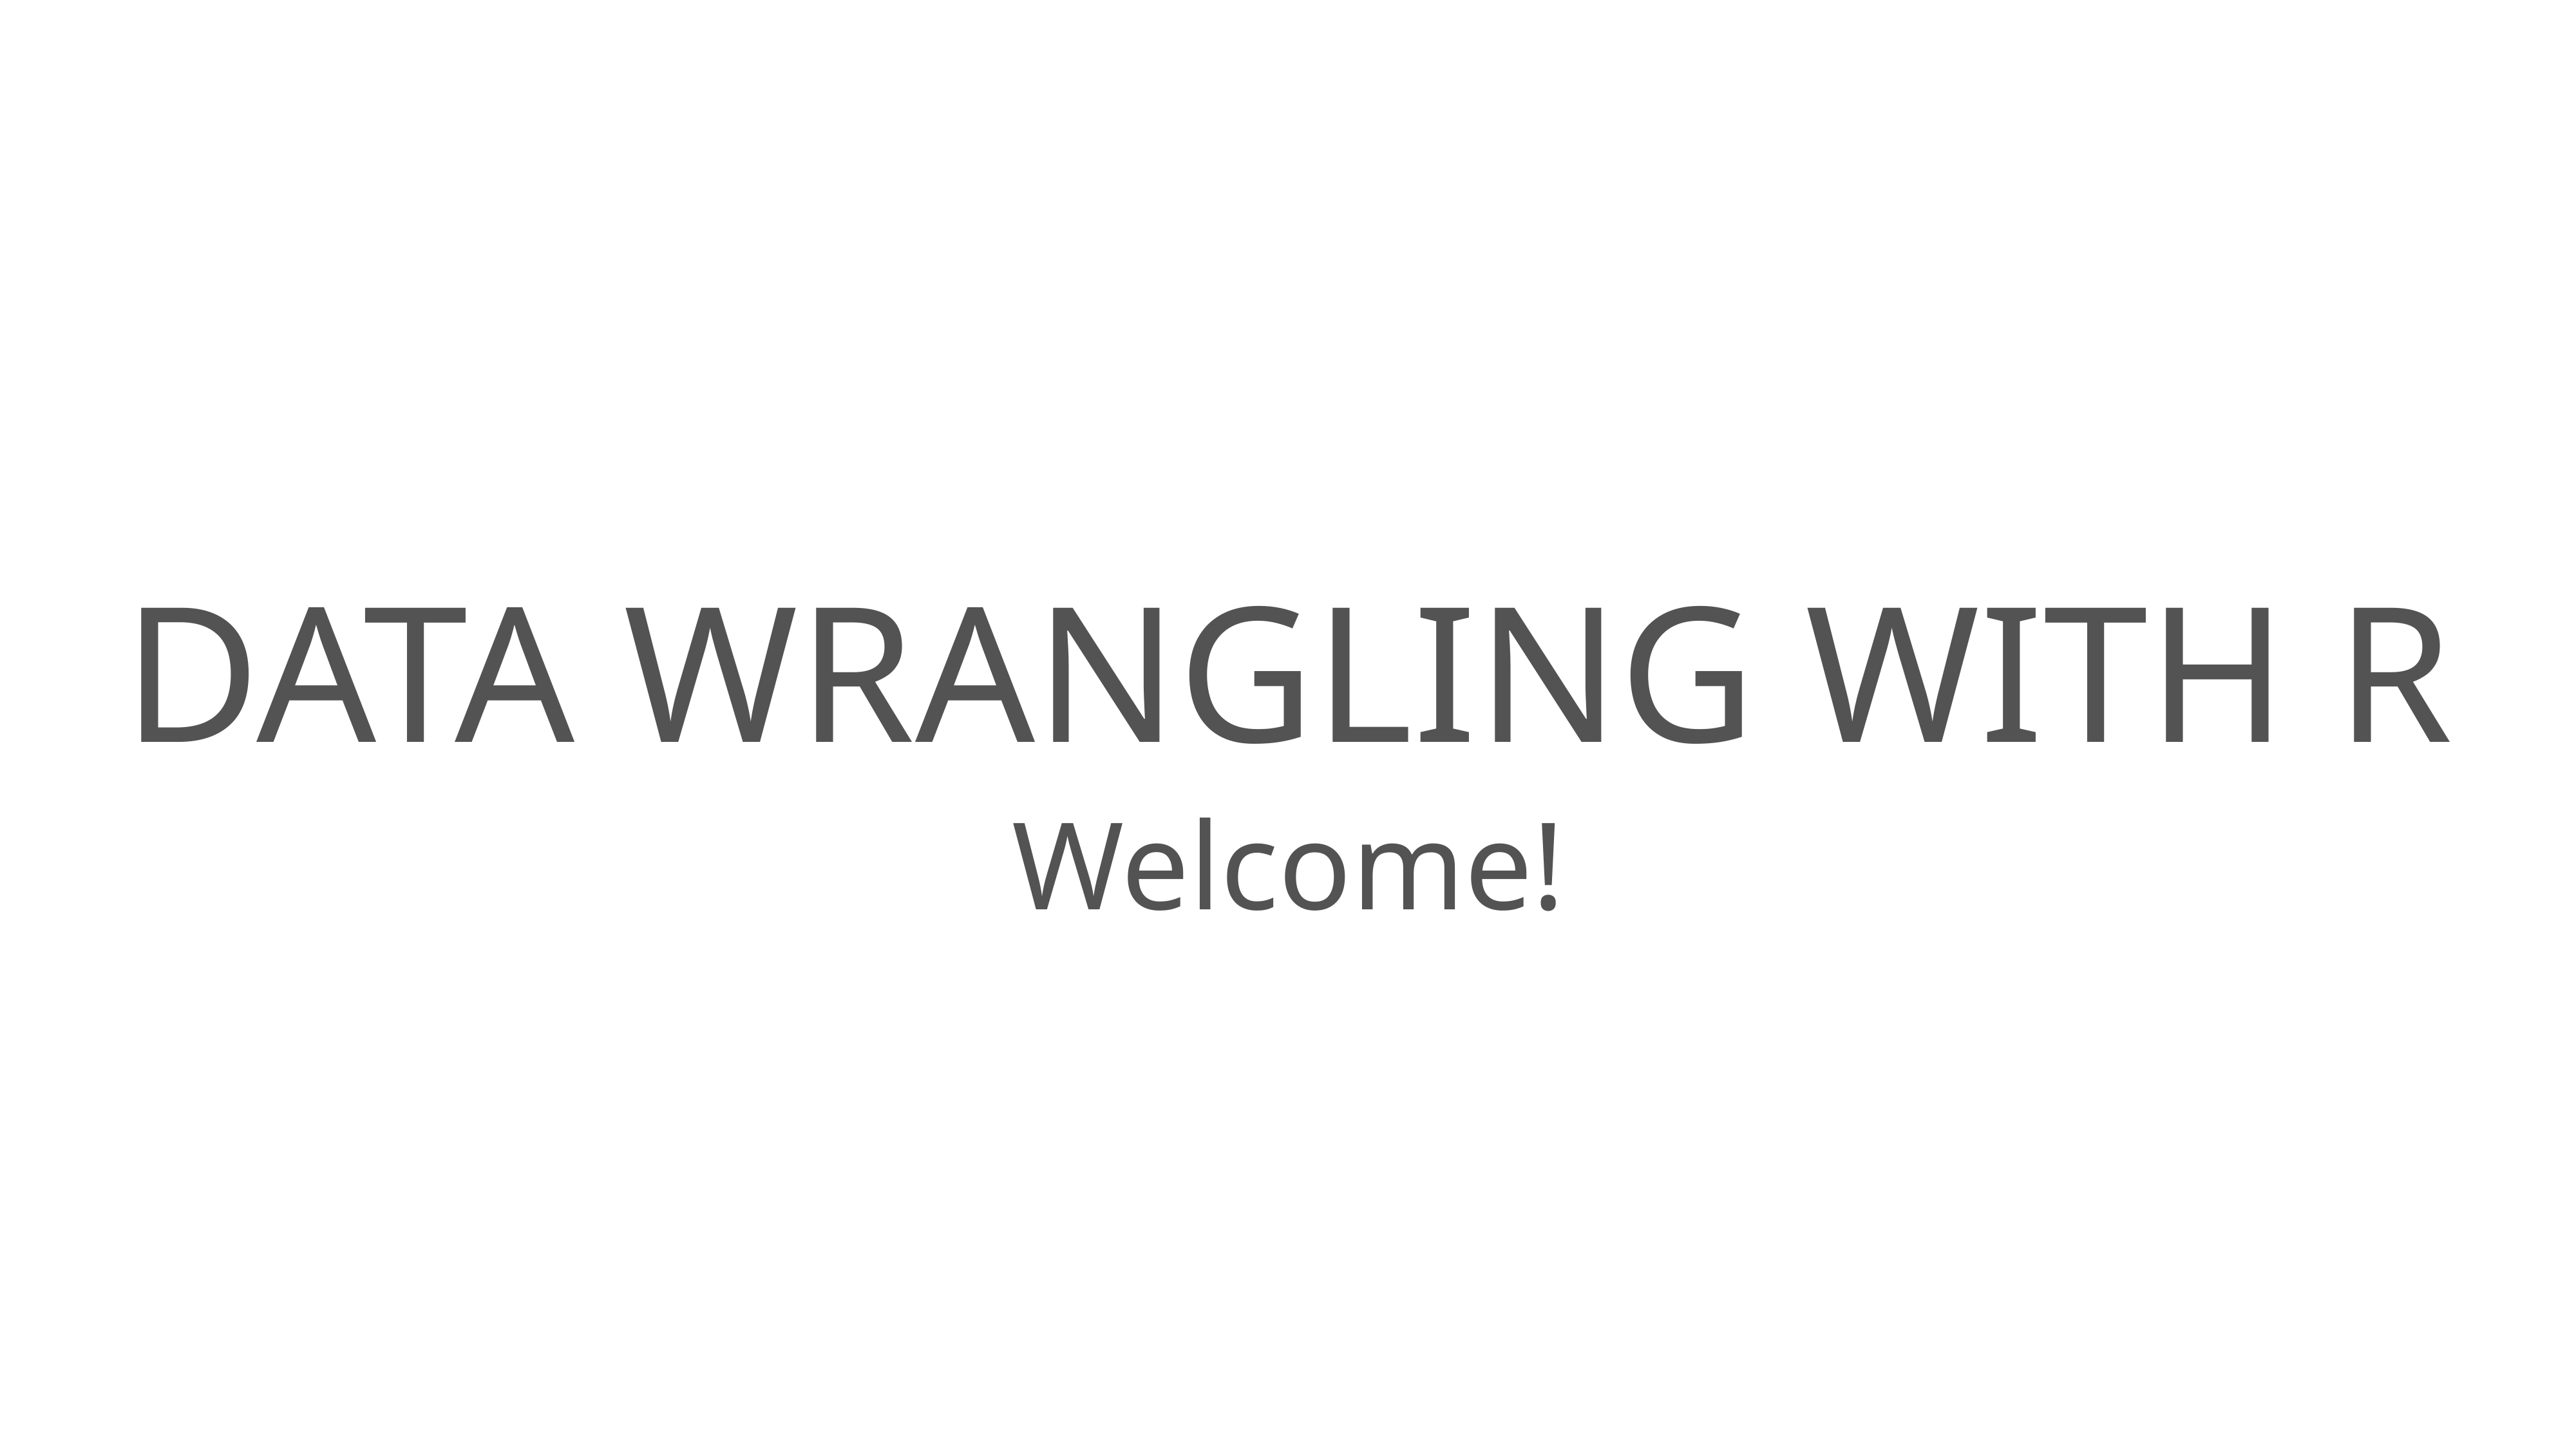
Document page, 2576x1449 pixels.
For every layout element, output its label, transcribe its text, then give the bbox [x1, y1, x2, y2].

title data wrangling with r [70, 303, 2507, 783]
subtitle Welcome! [70, 783, 2507, 976]
